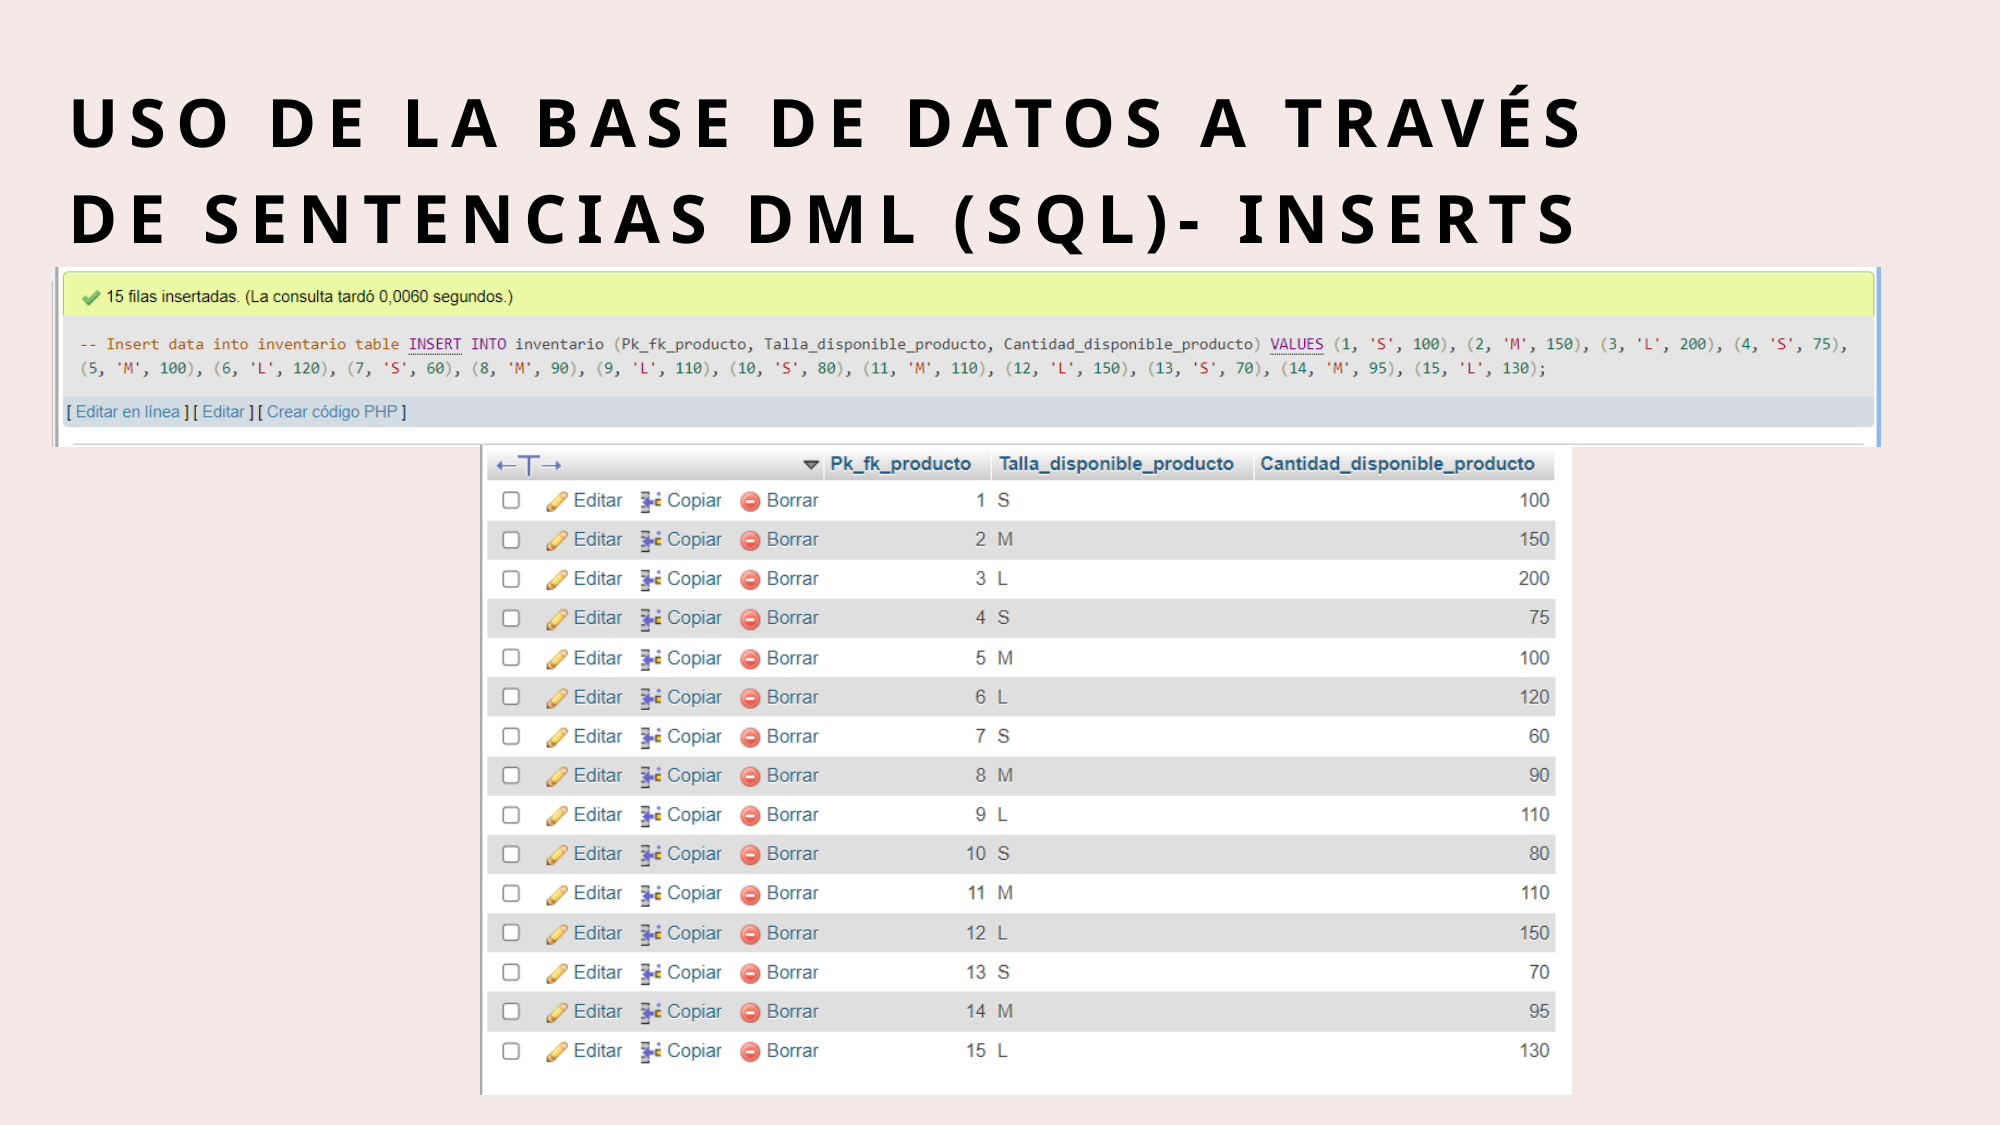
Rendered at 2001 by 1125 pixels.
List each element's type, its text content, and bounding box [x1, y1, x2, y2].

title Uso de la base de datos a través de sentencias dml (sql)- inserts [53, 53, 1629, 267]
picture [479, 445, 1572, 1095]
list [52, 267, 1881, 447]
